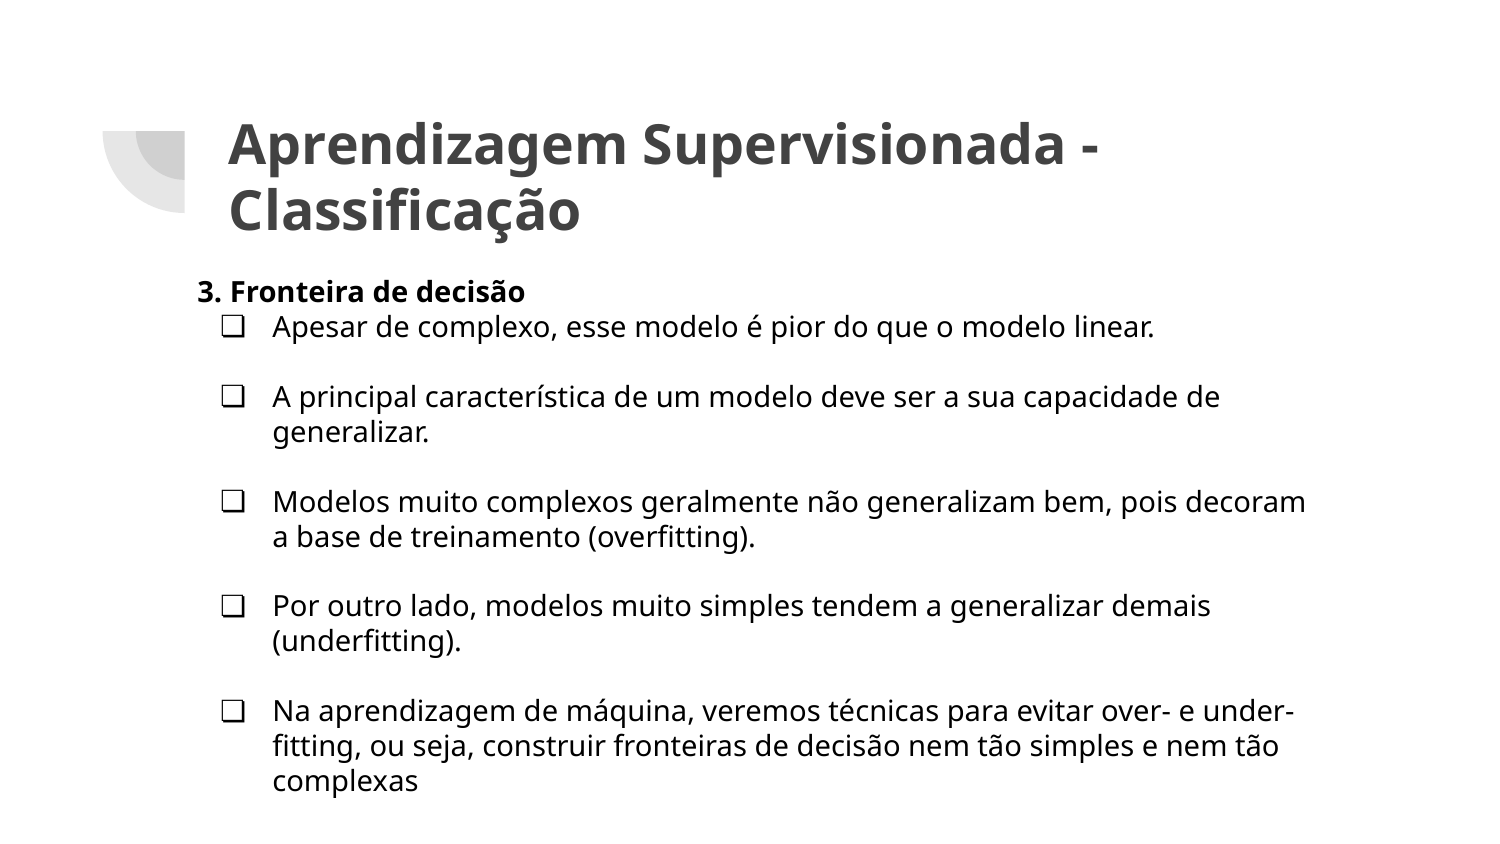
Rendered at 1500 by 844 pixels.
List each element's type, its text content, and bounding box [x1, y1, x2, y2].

text_box 3. Fronteira de decisão Apesar de complexo, esse modelo é pior do que o modelo linear. A principal característica de um modelo deve ser a sua capacidade de generalizar. Modelos muito complexos geralmente não generalizam bem, pois decoram a base de treinamento (overfitting). Por outro lado, modelos muito simples tendem a generalizar demais (underfitting). Na aprendizagem de máquina, veremos técnicas para evitar over- e under-fitting, ou seja, construir fronteiras de decisão nem tão simples e nem tão complexas [182, 258, 1336, 844]
title Aprendizagem Supervisionada - Classificação [213, 94, 1368, 259]
